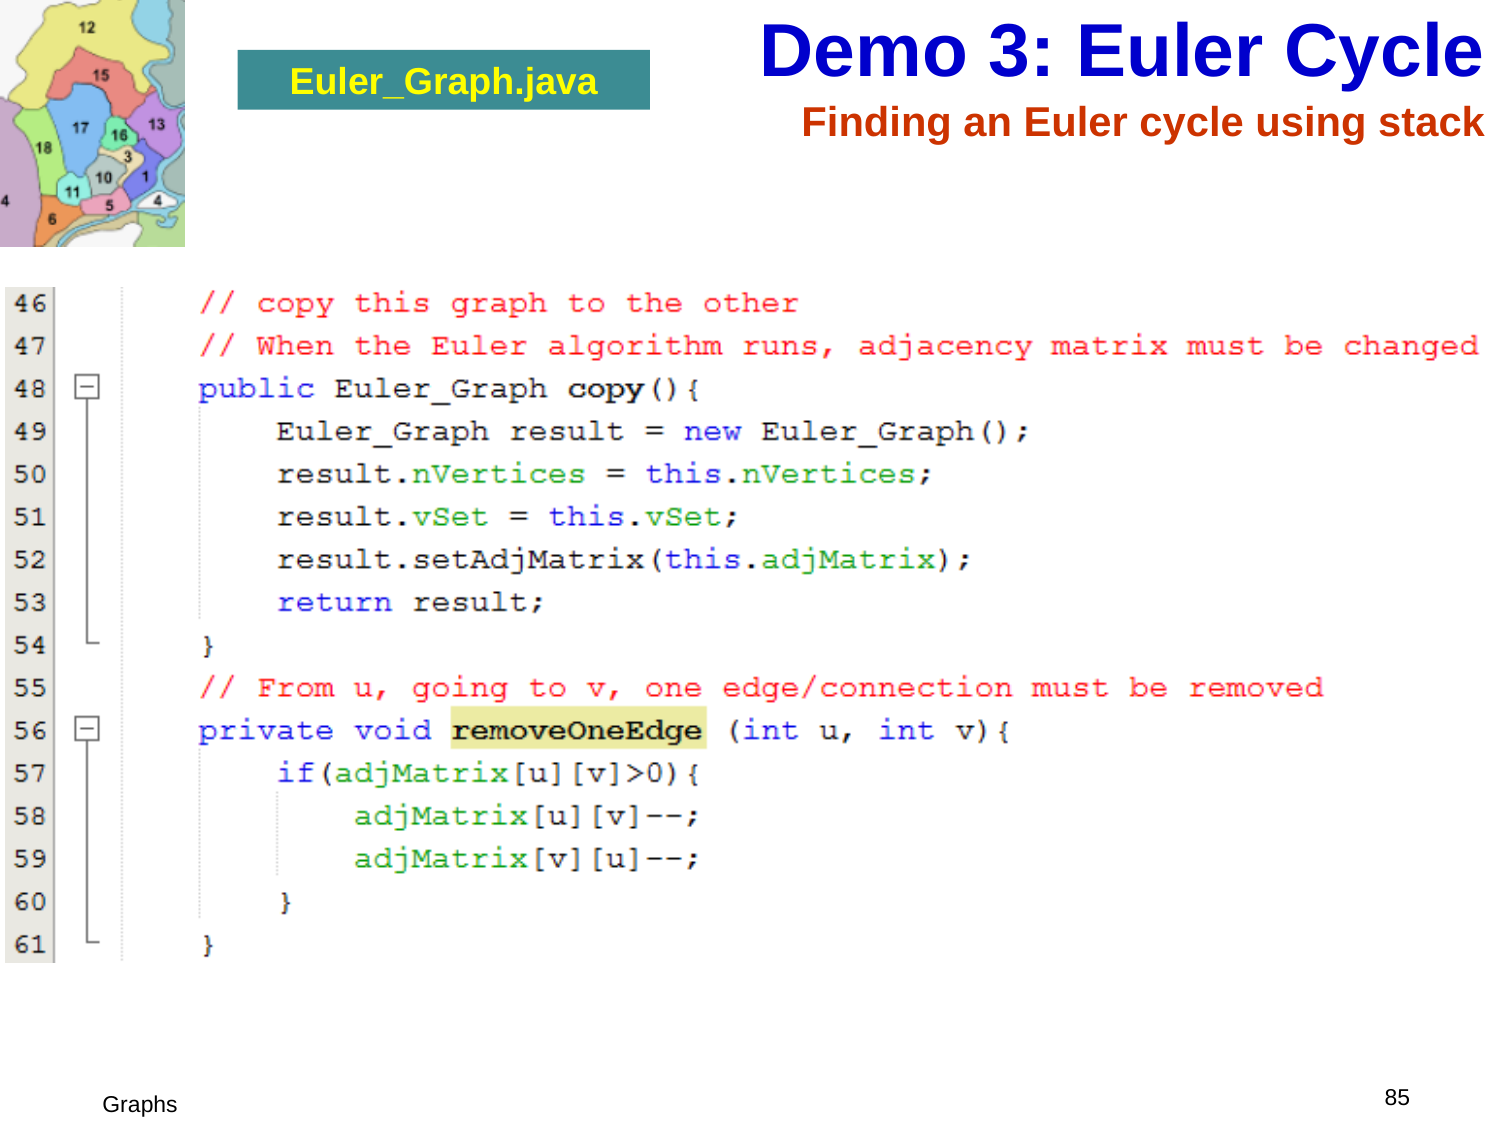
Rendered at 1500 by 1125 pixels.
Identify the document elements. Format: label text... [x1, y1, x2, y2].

text_box Euler_Graph.java [237, 49, 650, 110]
picture [4, 287, 1496, 963]
picture [0, 0, 185, 247]
title Demo 3: Euler Cycle [74, 0, 1500, 93]
slide_number 85 [1312, 1074, 1426, 1113]
text_box Finding an Euler cycle using stack [737, 87, 1500, 153]
